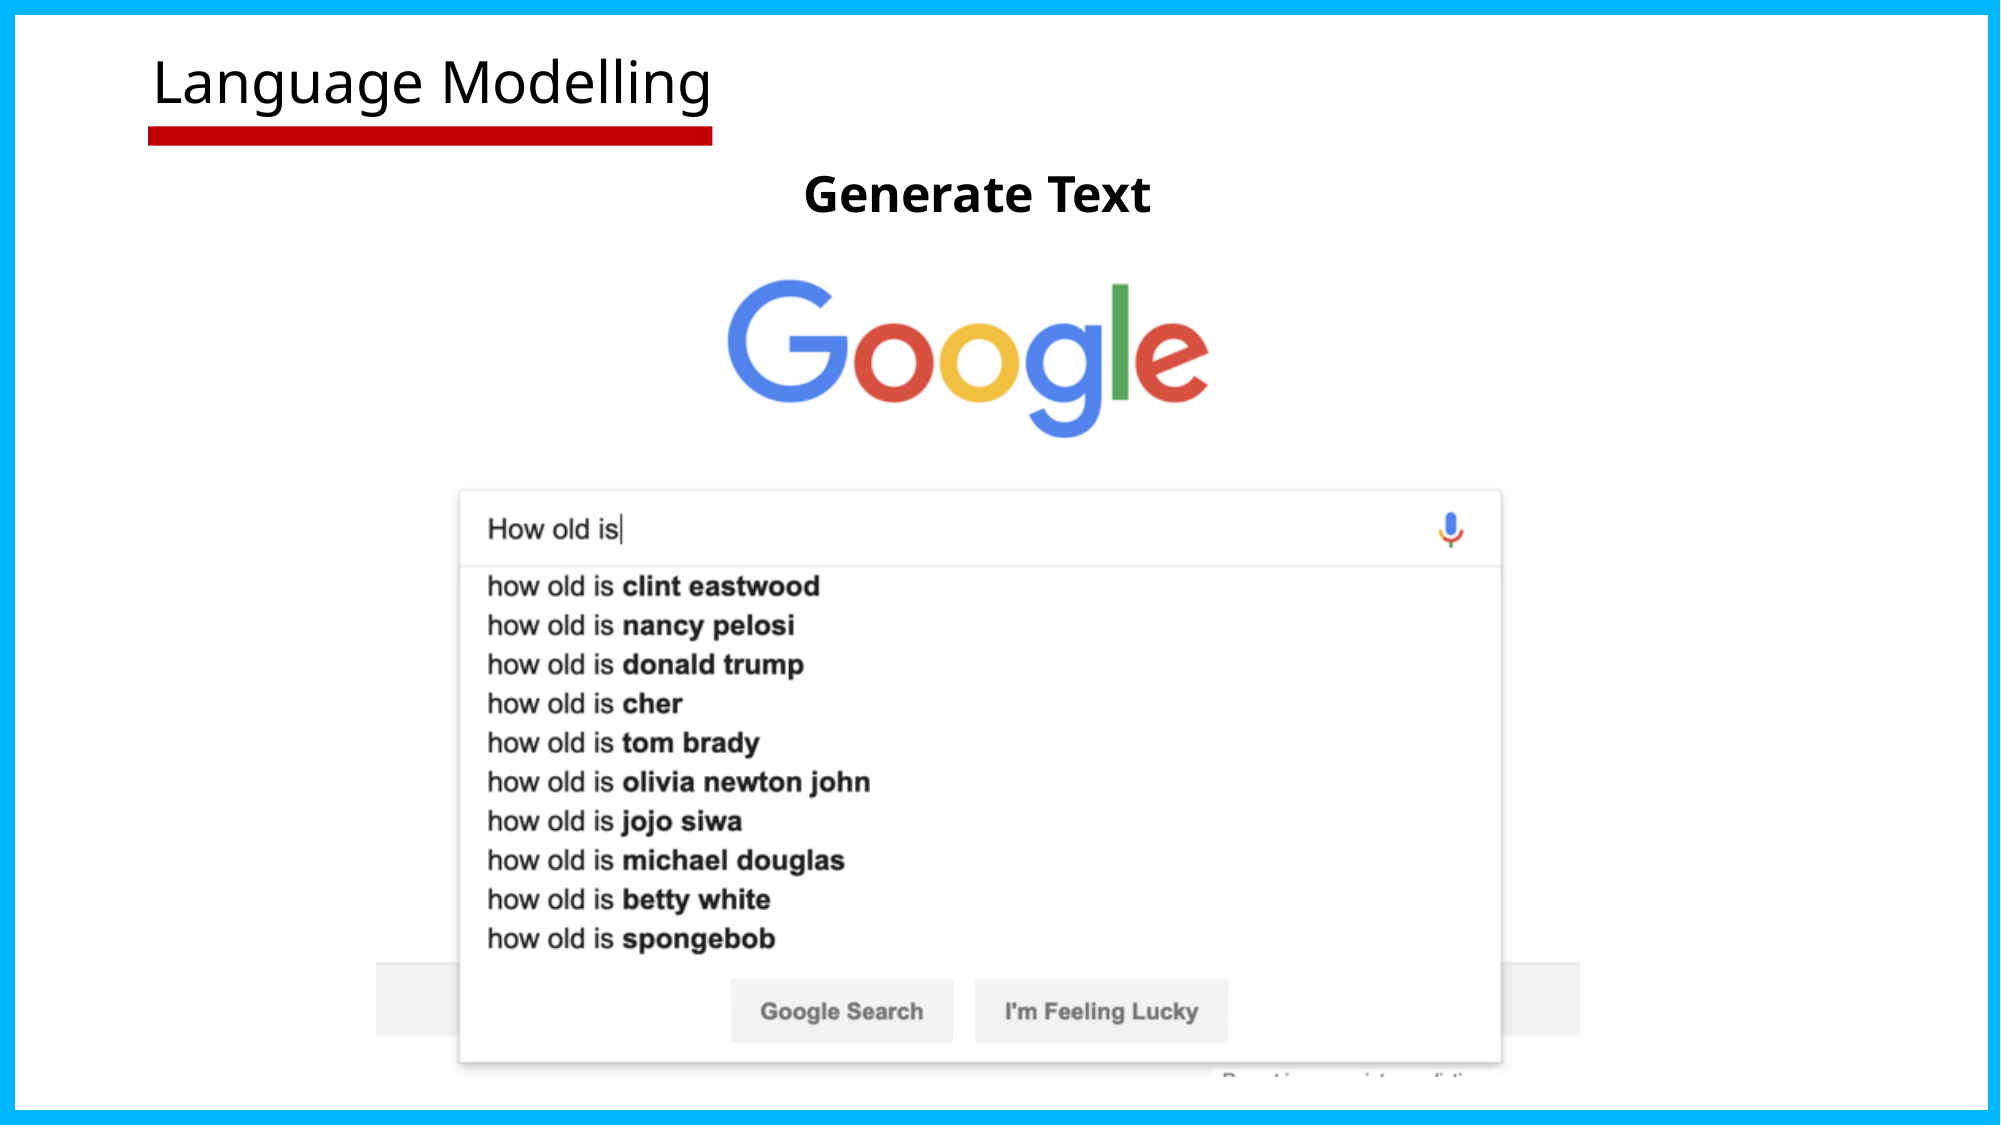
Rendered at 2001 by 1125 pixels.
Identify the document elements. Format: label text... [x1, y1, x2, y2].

title Language Modelling [137, 45, 1605, 236]
picture [376, 222, 1580, 1077]
slide_number 17 [1412, 1042, 1863, 1103]
text_box Generate Text [171, 143, 1784, 264]
text_box [147, 125, 713, 147]
